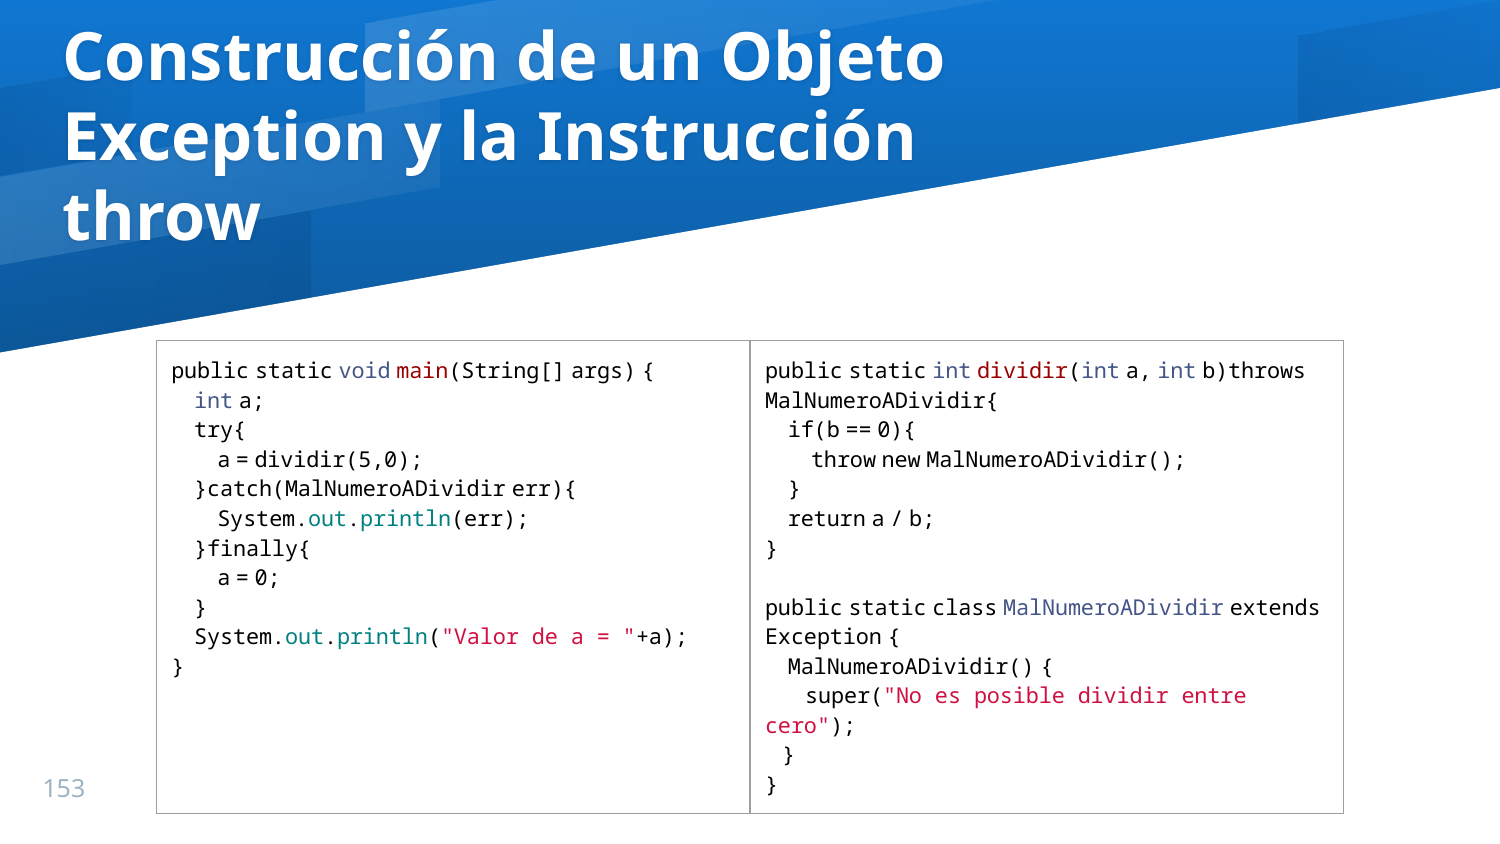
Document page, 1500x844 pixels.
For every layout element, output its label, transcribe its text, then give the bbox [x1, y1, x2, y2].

table_header public static int dividir(int a, int b)throws MalNumeroADividir{ if(b == 0){ throw new MalNumeroADividir(); } return a / b; } public static class MalNumeroADividir extends Exception { MalNumeroADividir() { super("No es posible dividir entre cero"); } } [751, 341, 1343, 813]
slide_number 153 [42, 766, 122, 807]
table_header public static void main(String[] args) { int a; try{ a = dividir(5,0); }catch(MalNumeroADividir err){ System.out.println(err); }finally{ a = 0; } System.out.println("Valor de a = "+a); } [157, 341, 749, 813]
title Construcción de un Objeto Exception y la Instrucción throw [62, 24, 963, 323]
